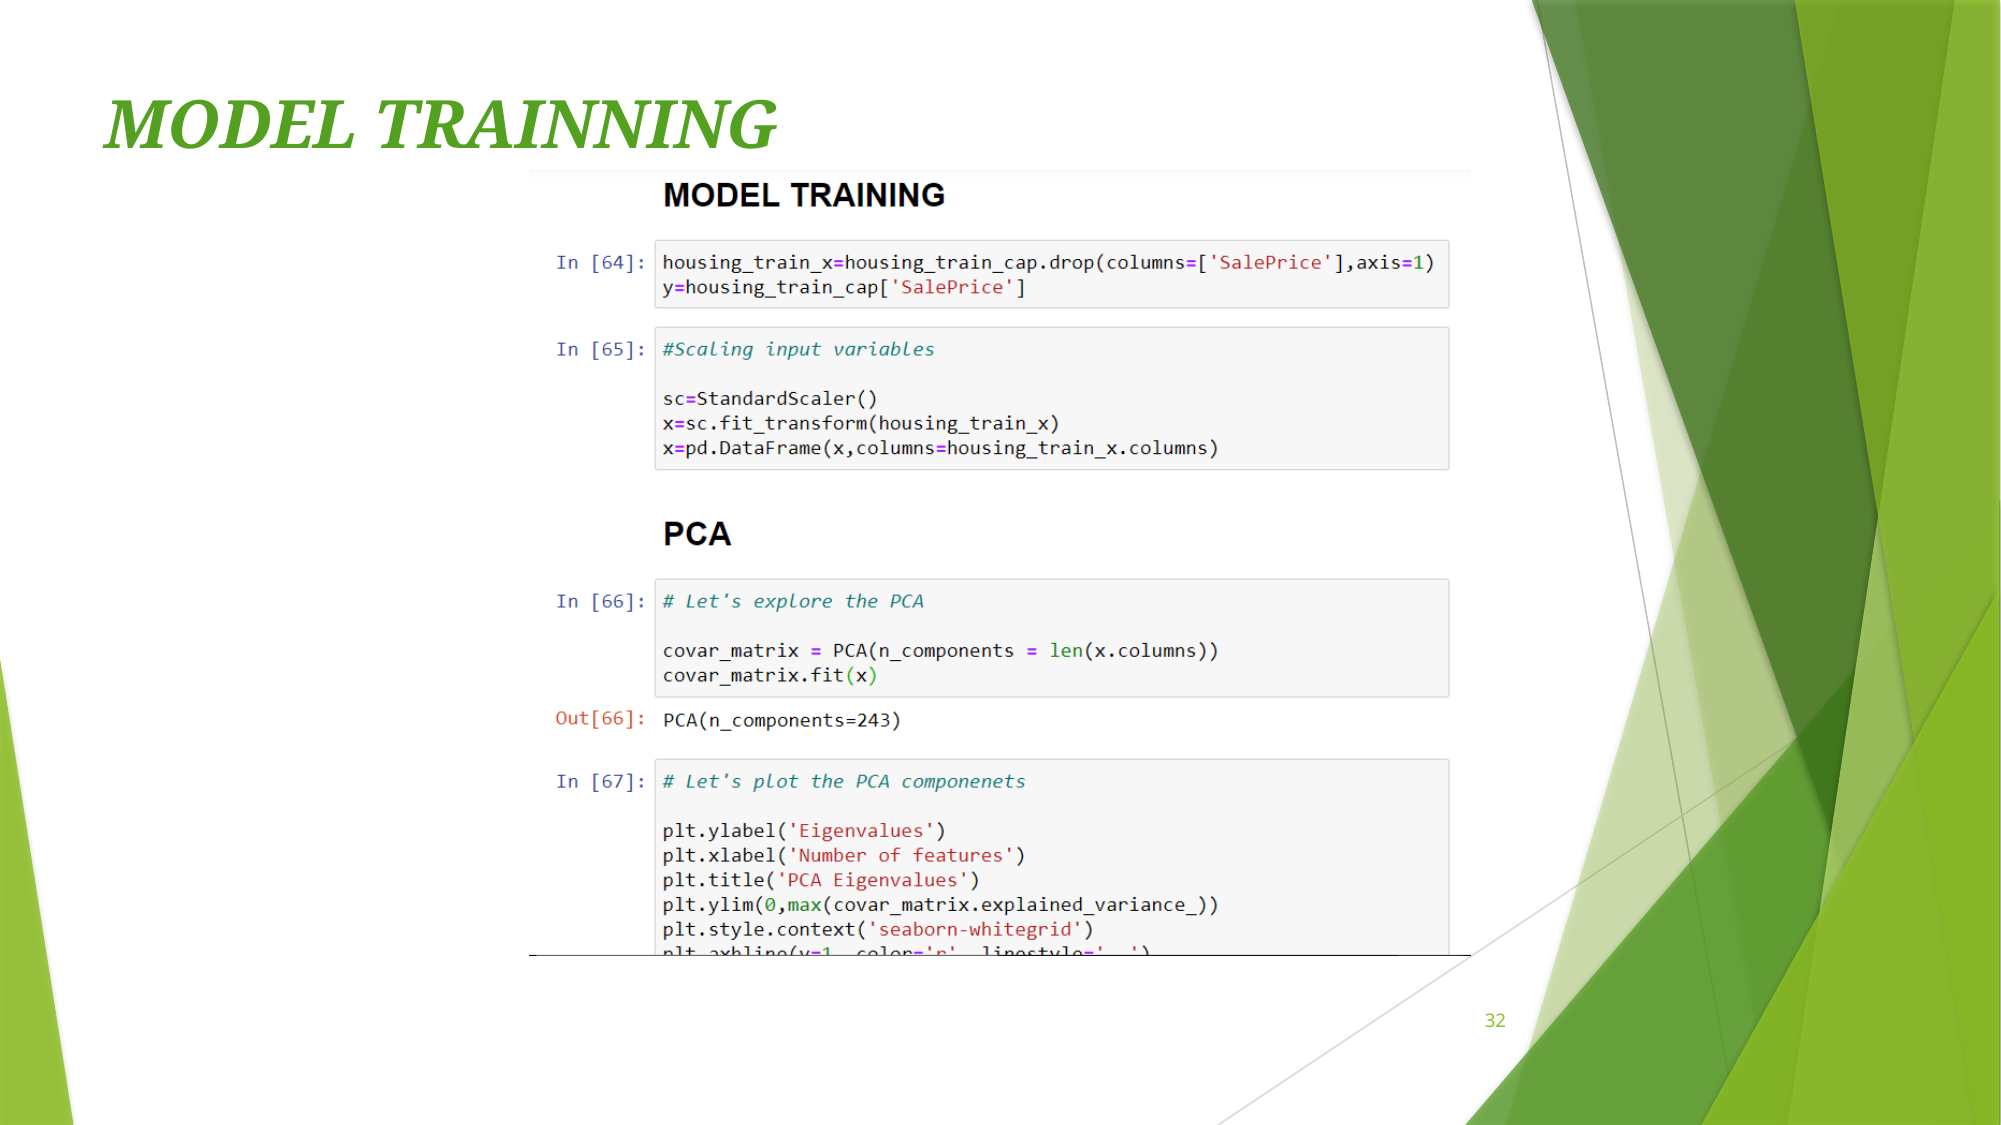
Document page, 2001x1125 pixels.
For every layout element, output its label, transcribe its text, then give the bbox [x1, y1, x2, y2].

slide_number 32 [1409, 991, 1522, 1051]
picture [529, 168, 1471, 957]
text_box MODEL TRAINNING [89, 74, 1673, 170]
